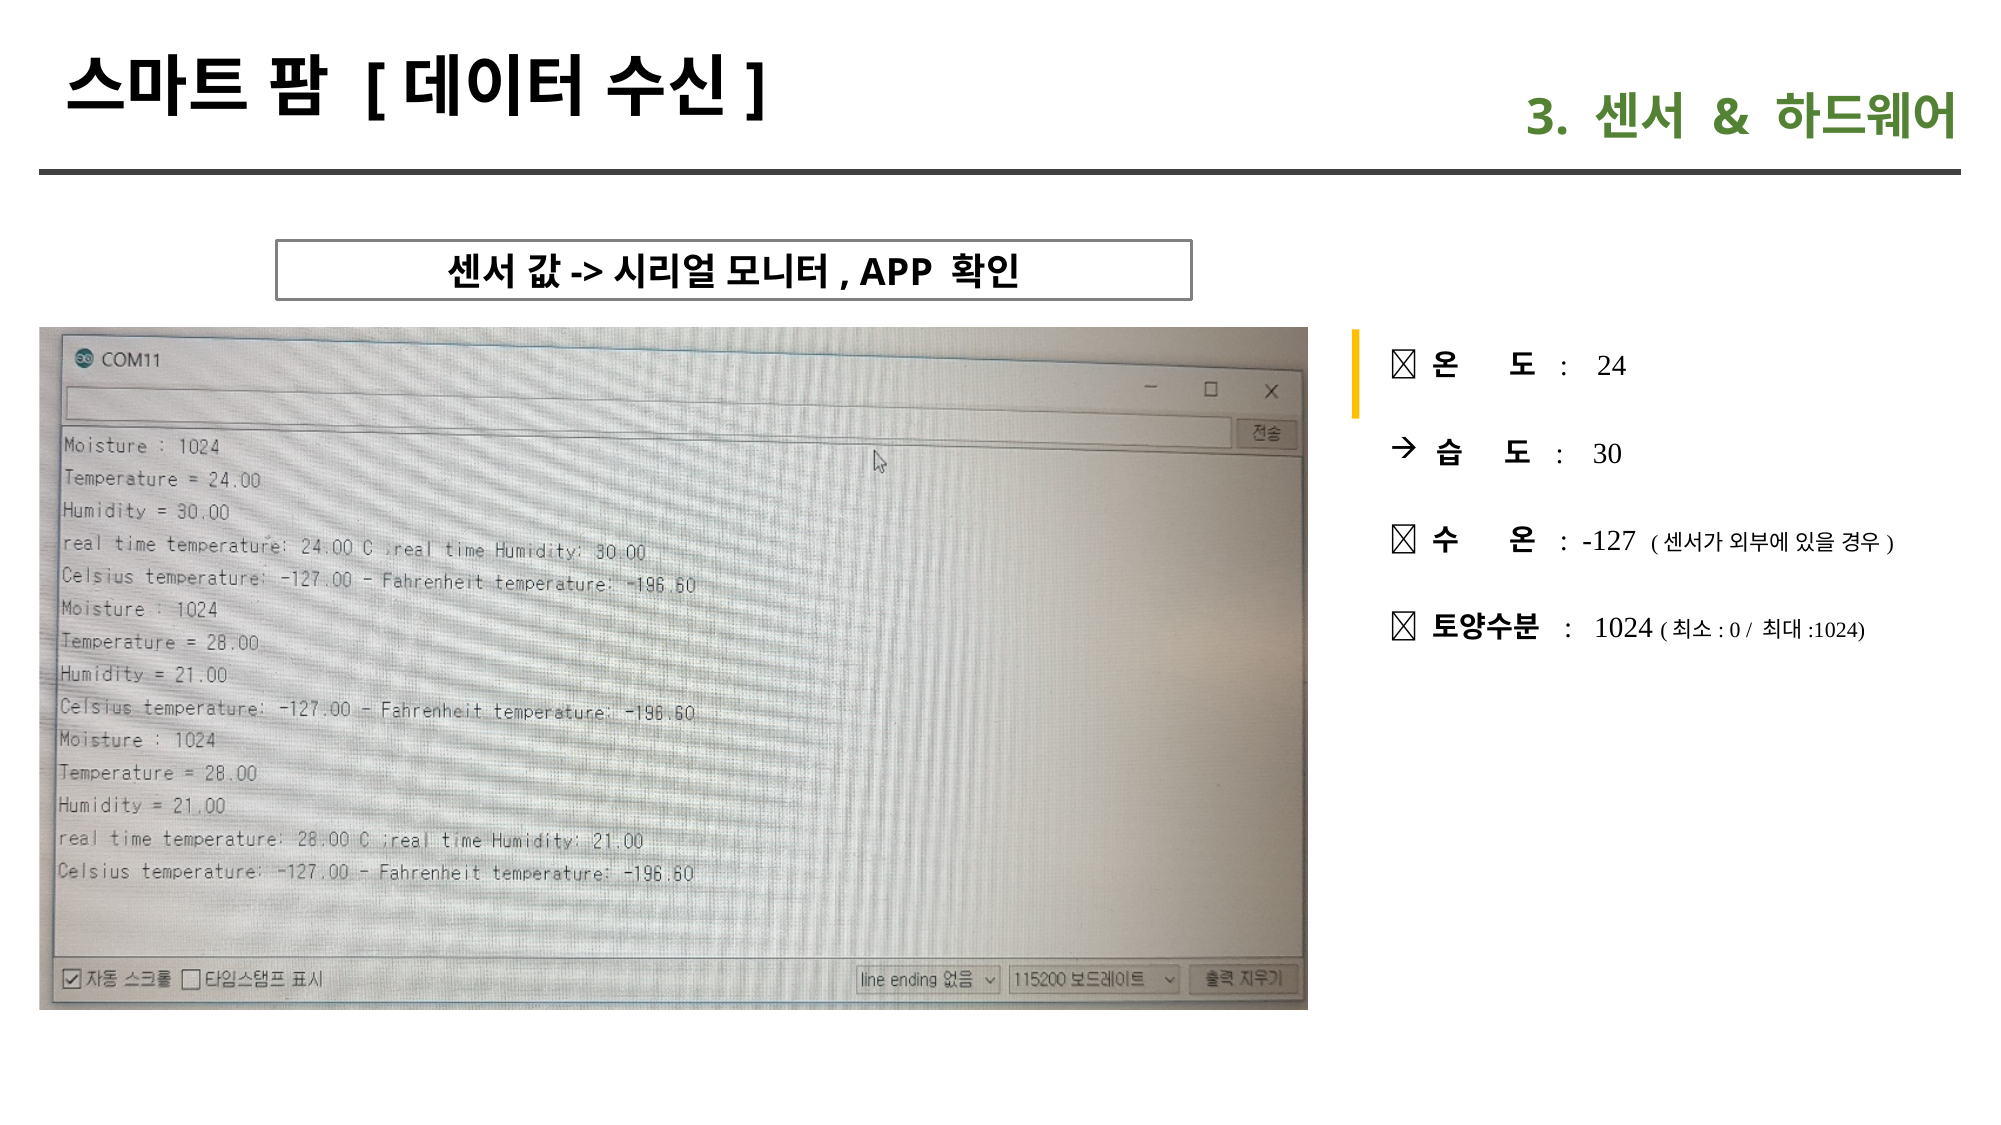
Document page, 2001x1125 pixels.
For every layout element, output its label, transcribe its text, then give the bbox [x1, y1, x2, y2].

text_box  온 도 : 24 습 도 : 30  수 온 : -127 (센서가 외부에 있을 경우)  토양수분 : 1024 (최소: 0 / 최대:1024) [1375, 286, 1961, 651]
text_box [1351, 328, 1360, 420]
text_box 센서 값->시리얼 모니터, APP 확인 [276, 240, 1192, 300]
text_box 3. 센서 & 하드웨어 [1208, 61, 1974, 168]
picture [39, 327, 1308, 1010]
text_box 스마트 팜 [데이터 수신] [50, 15, 1851, 153]
